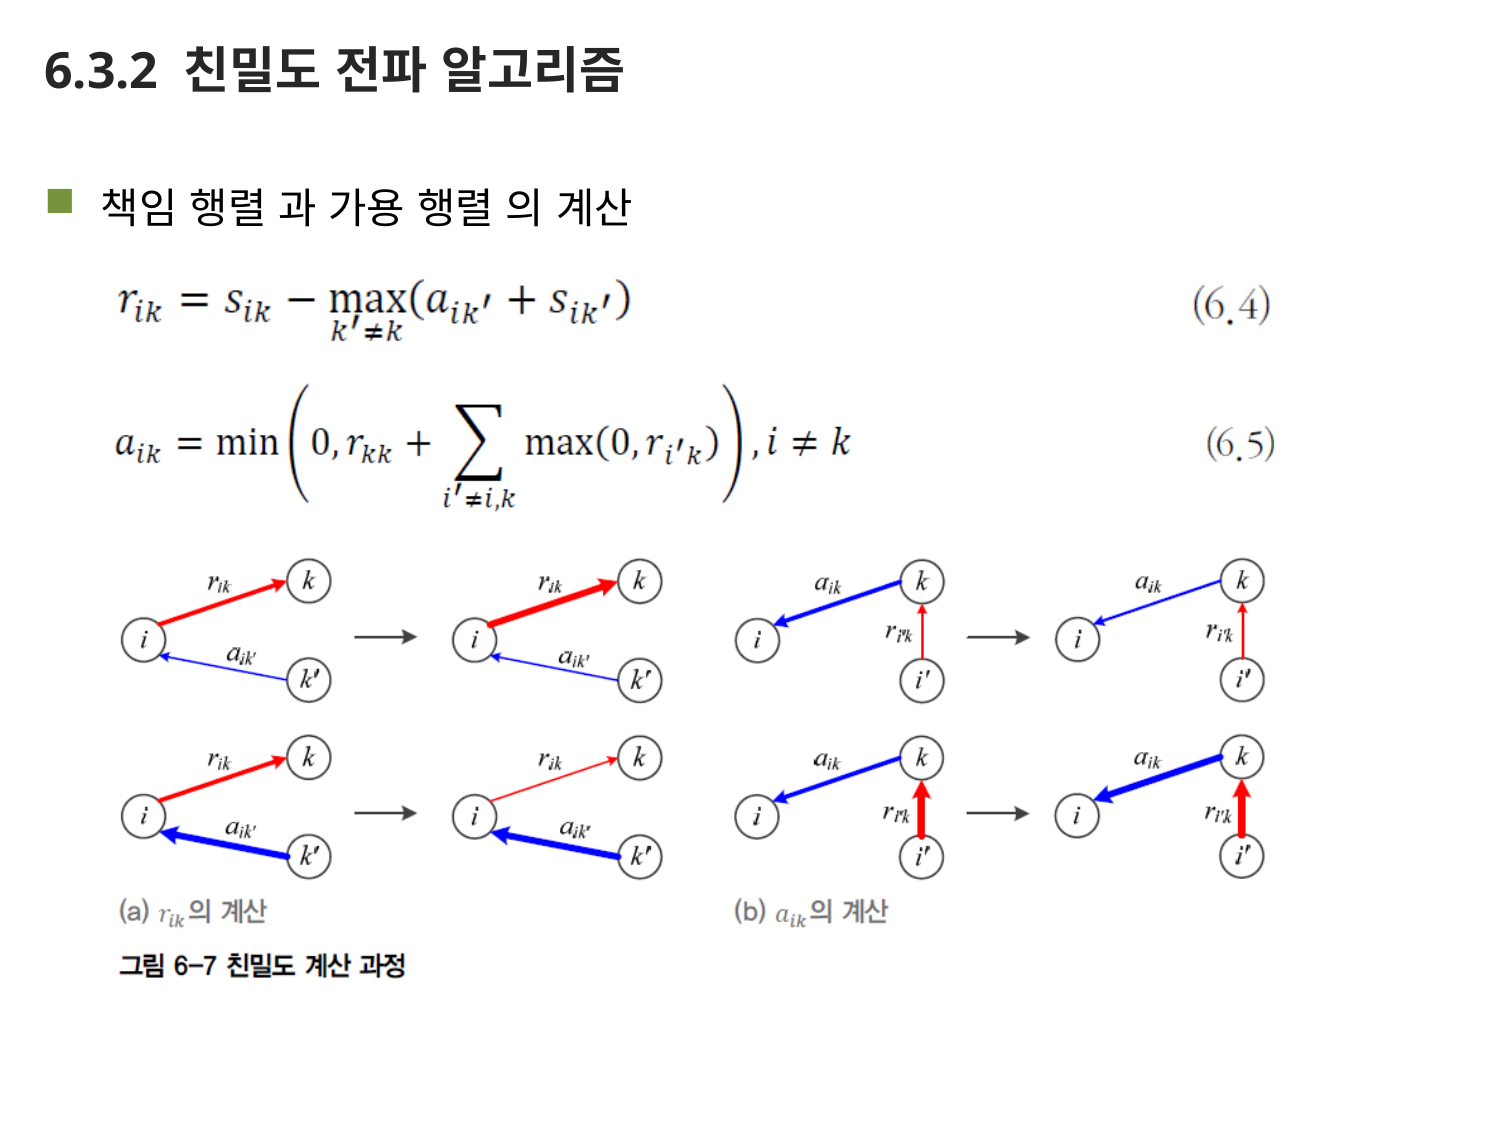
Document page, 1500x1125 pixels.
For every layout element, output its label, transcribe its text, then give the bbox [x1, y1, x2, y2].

picture [105, 266, 1282, 349]
title 6.3.2 친밀도 전파 알고리즘 [29, 23, 1270, 114]
picture [105, 373, 1282, 514]
picture [110, 550, 1282, 984]
